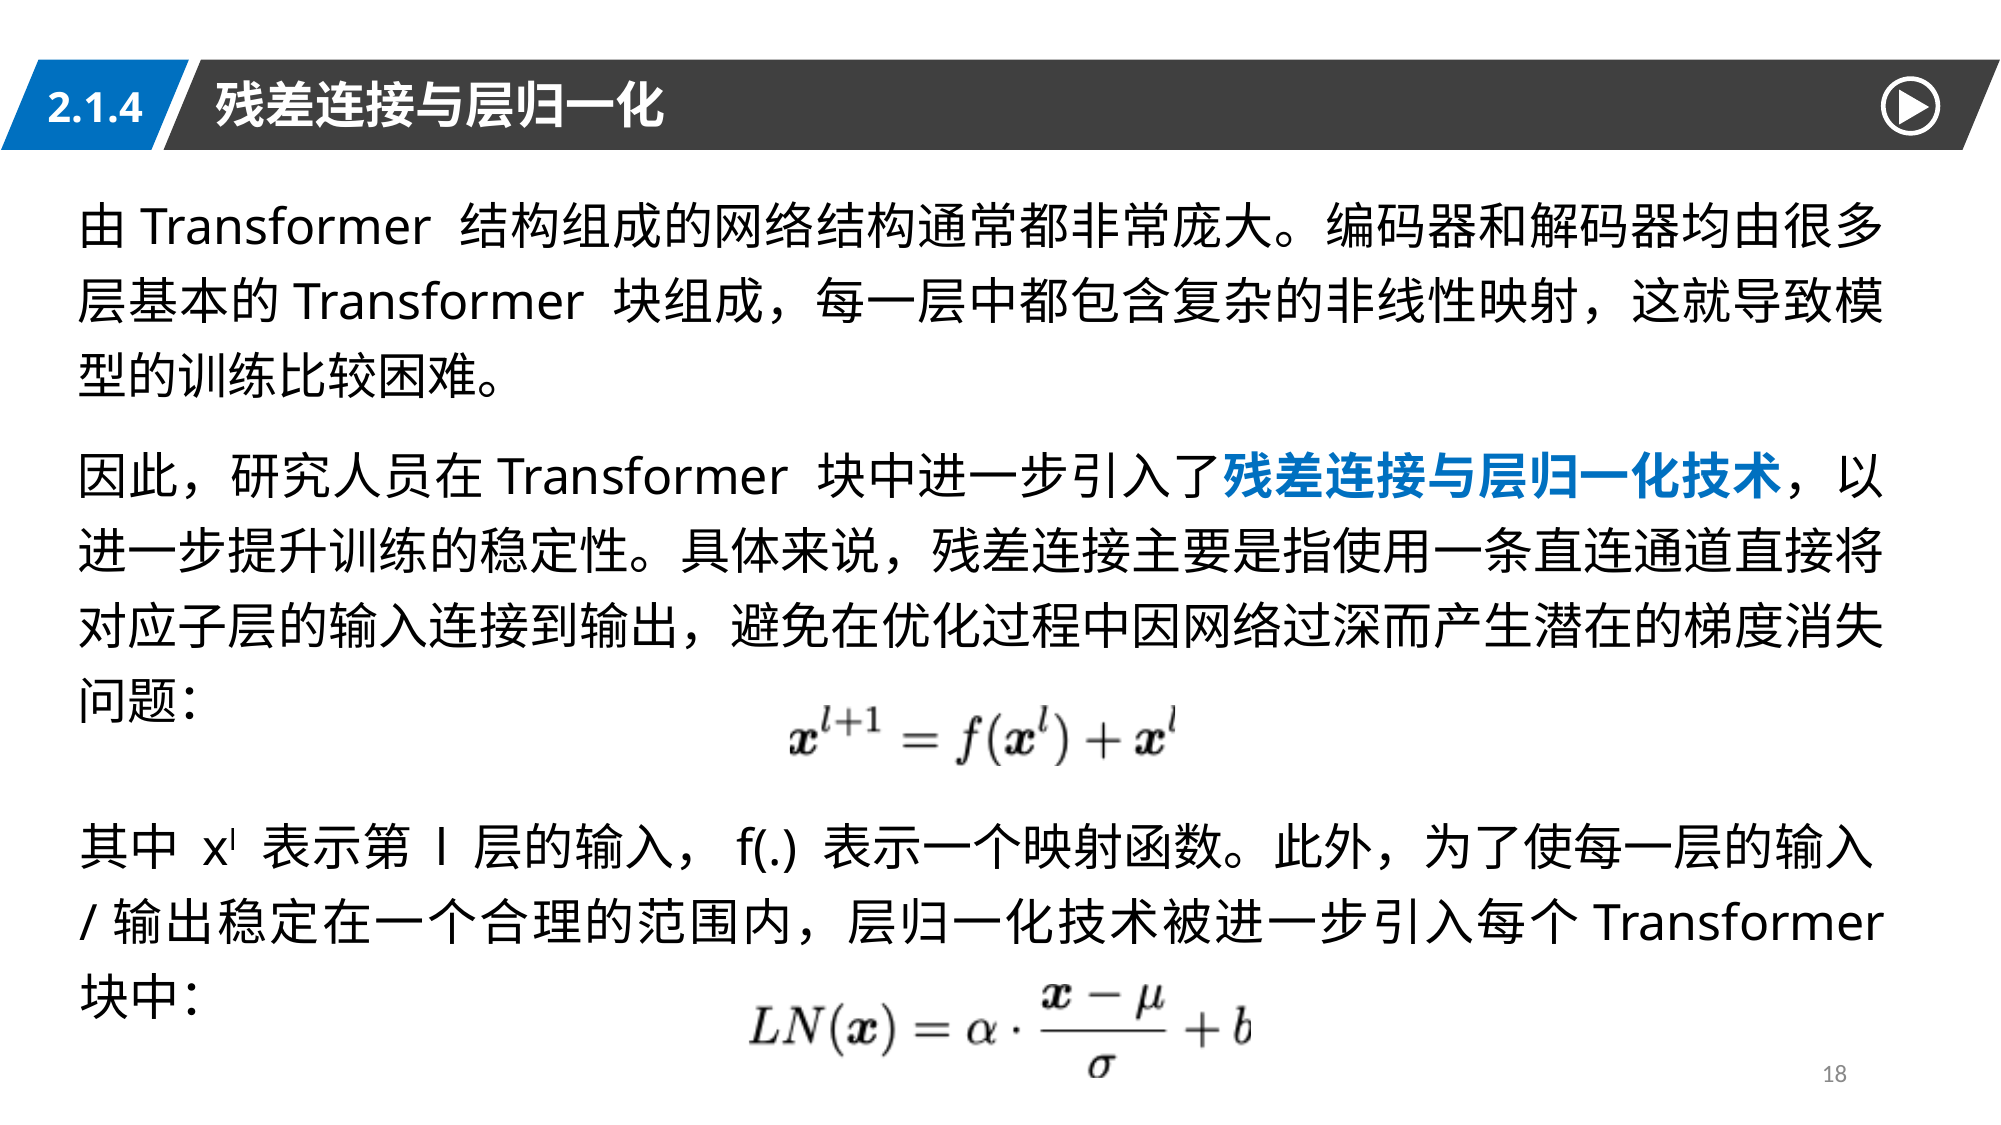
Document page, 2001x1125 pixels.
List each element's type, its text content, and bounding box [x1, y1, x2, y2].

slide_number 18 [1412, 1042, 1863, 1103]
text_box [32, 59, 189, 120]
text_box [163, 59, 2000, 150]
text_box [1, 89, 157, 150]
text_box 由Transformer 结构组成的网络结构通常都非常庞大。编码器和解码器均由很多层基本的Transformer 块组成，每一层中都包含复杂的非线性映射，这就导致模型的训练比较困难。 因此，研究人员在Transformer 块中进一步引入了残差连接与层归一化技术，以进一步提升训练的稳定性。具体来说，残差连接主要是指使用一条直连通道直接将对应子层的输入连接到输出，避免在优化过程中因网络过深而产生潜在的梯度消失问题： [62, 171, 1900, 737]
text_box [1883, 78, 1939, 134]
picture [748, 983, 1252, 1079]
picture [789, 705, 1176, 766]
text_box 其中 xl 表示第 l 层的输入，f(.) 表示一个映射函数。此外，为了使每一层的输入/输出稳定在一个合理的范围内，层归一化技术被进一步引入每个Transformer 块中： [64, 793, 1901, 1034]
text_box 2.1.4 [26, 73, 164, 138]
text_box 残差连接与层归一化 [201, 66, 681, 142]
